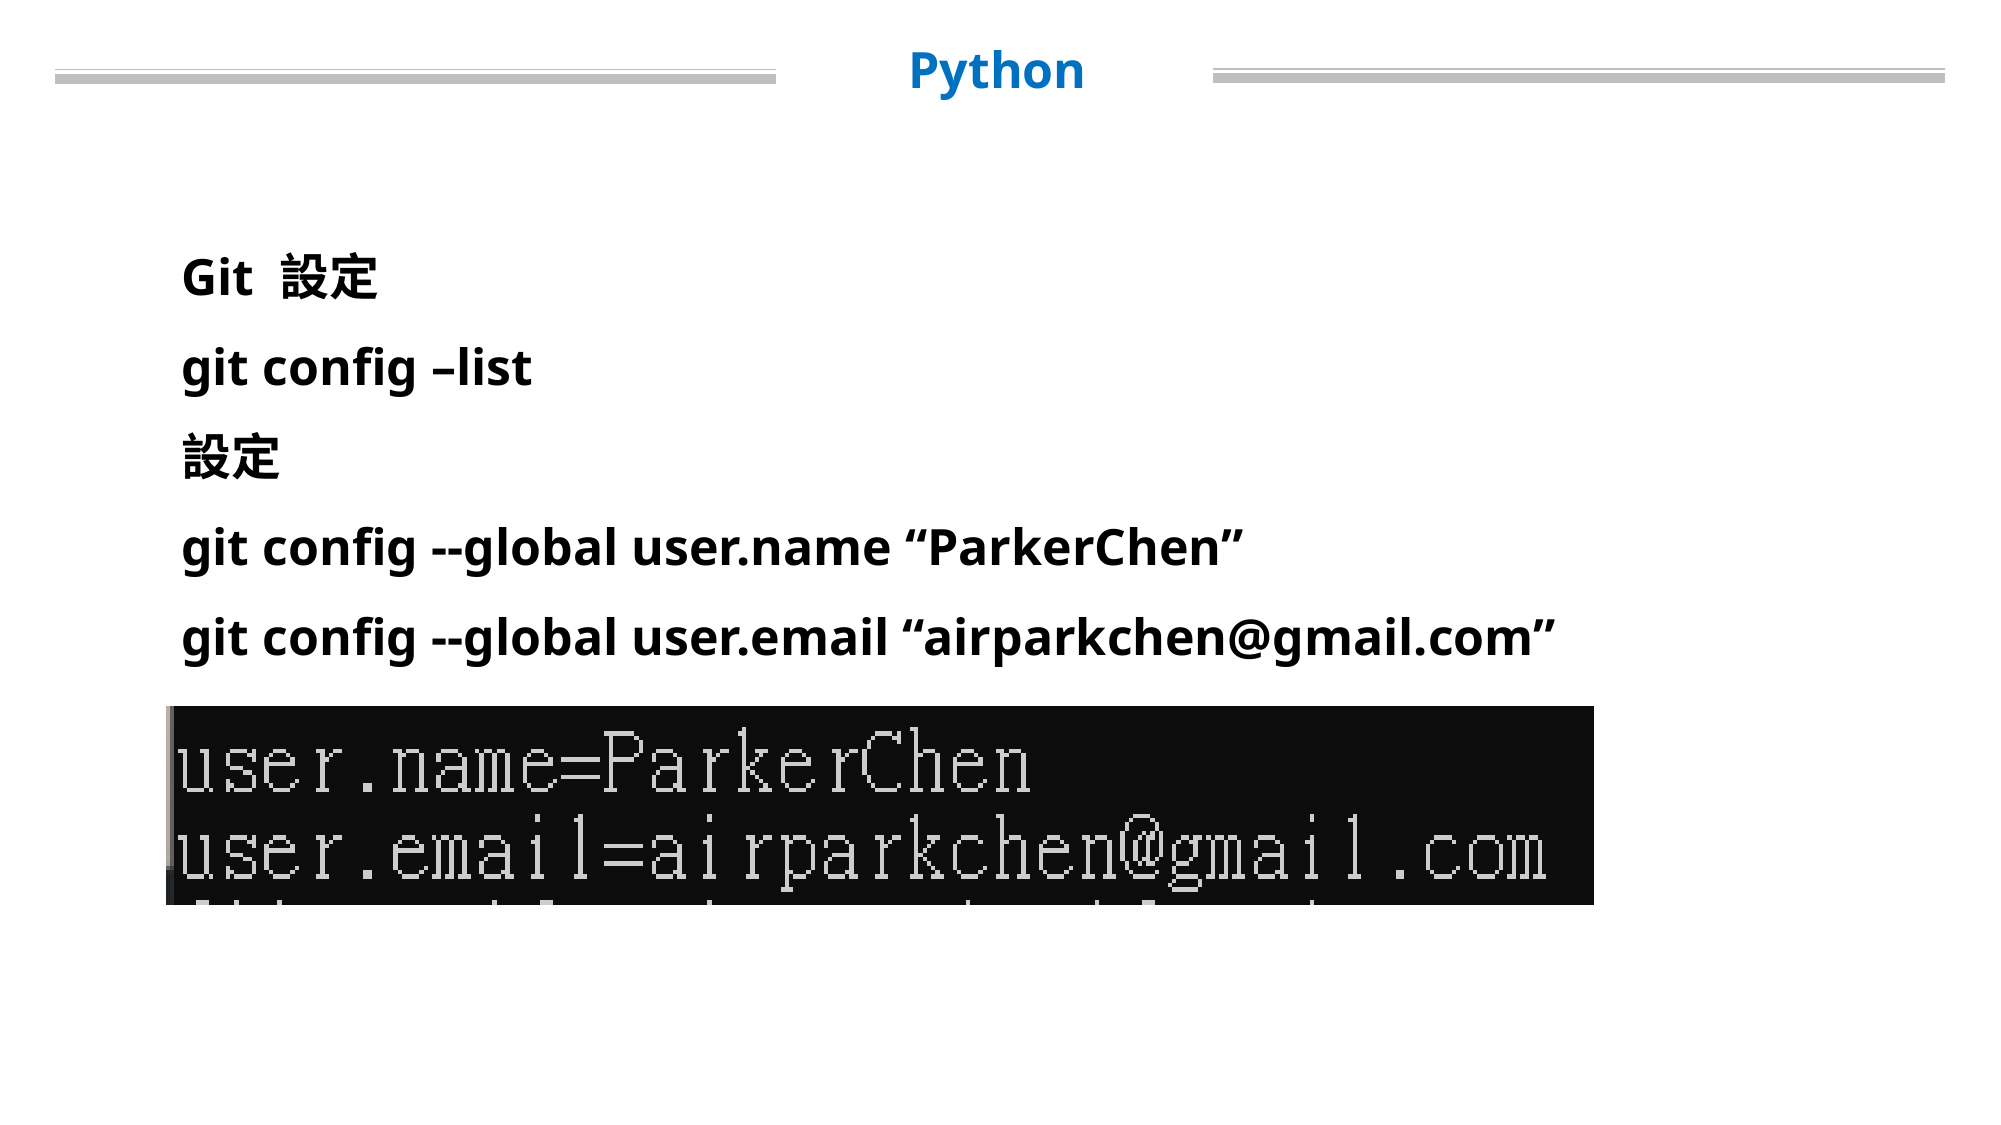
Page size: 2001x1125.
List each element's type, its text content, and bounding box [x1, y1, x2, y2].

picture [165, 706, 1594, 905]
text_box Python [782, 30, 1213, 106]
text_box Git 設定 git config –list 設定 git config --global user.name “ParkerChen” git config --global user.email “airparkchen@gmail.com” [166, 208, 1839, 1033]
